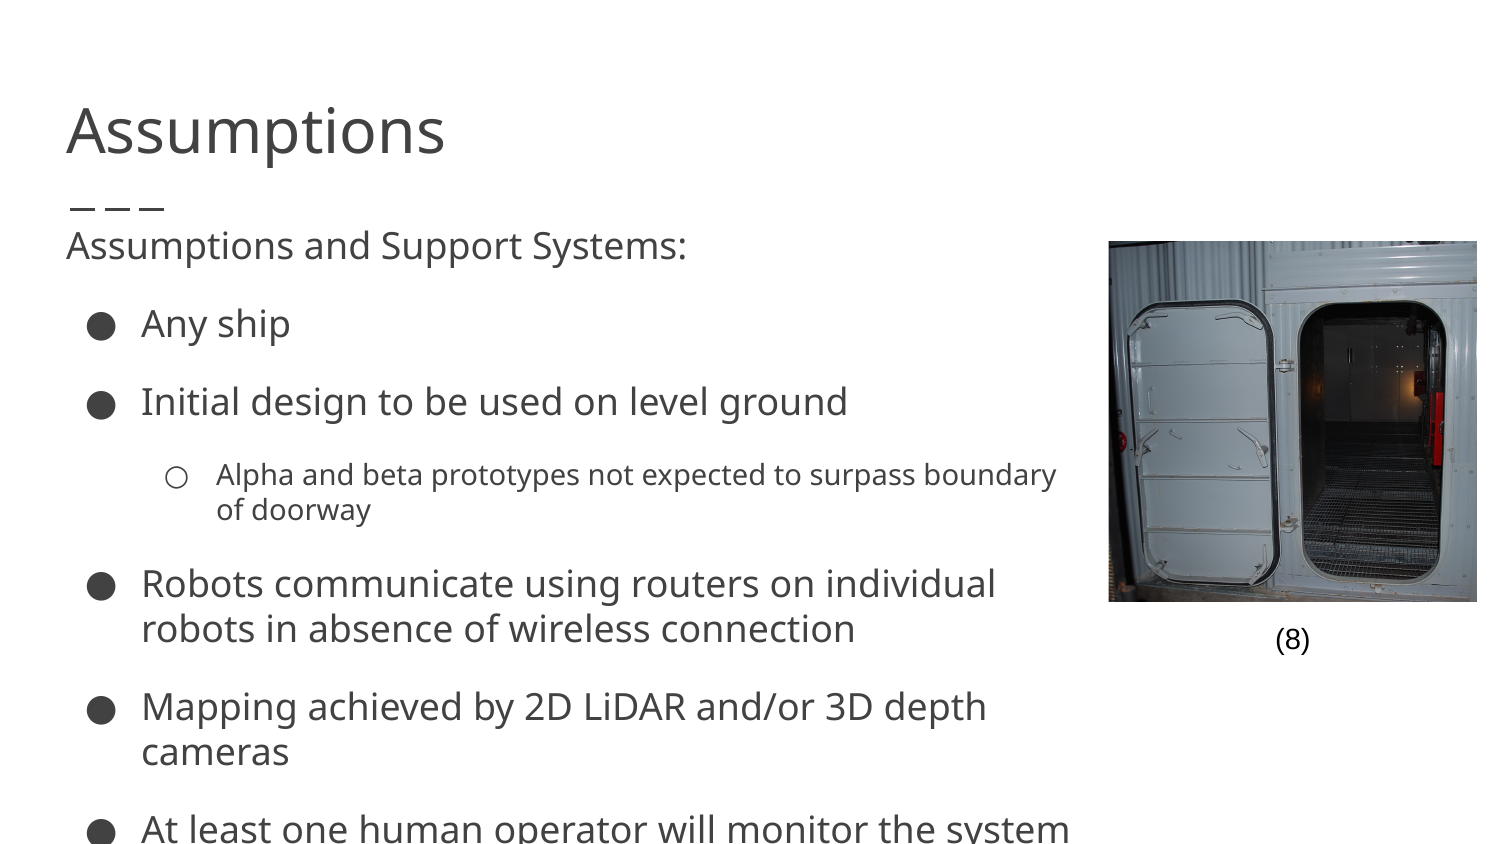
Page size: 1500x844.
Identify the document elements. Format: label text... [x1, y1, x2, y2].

list Assumptions and Support Systems: Any ship Initial design to be used on level ground Alpha and beta prototypes not expected to surpass boundary of doorway Robots communicate using routers on individual robots in absence of wireless connection Mapping achieved by 2D LiDAR and/or 3D depth cameras At least one human operator will monitor the system [51, 206, 1102, 750]
text_box (8) [1240, 610, 1346, 674]
title Assumptions [51, 61, 1449, 182]
picture [1108, 241, 1478, 603]
